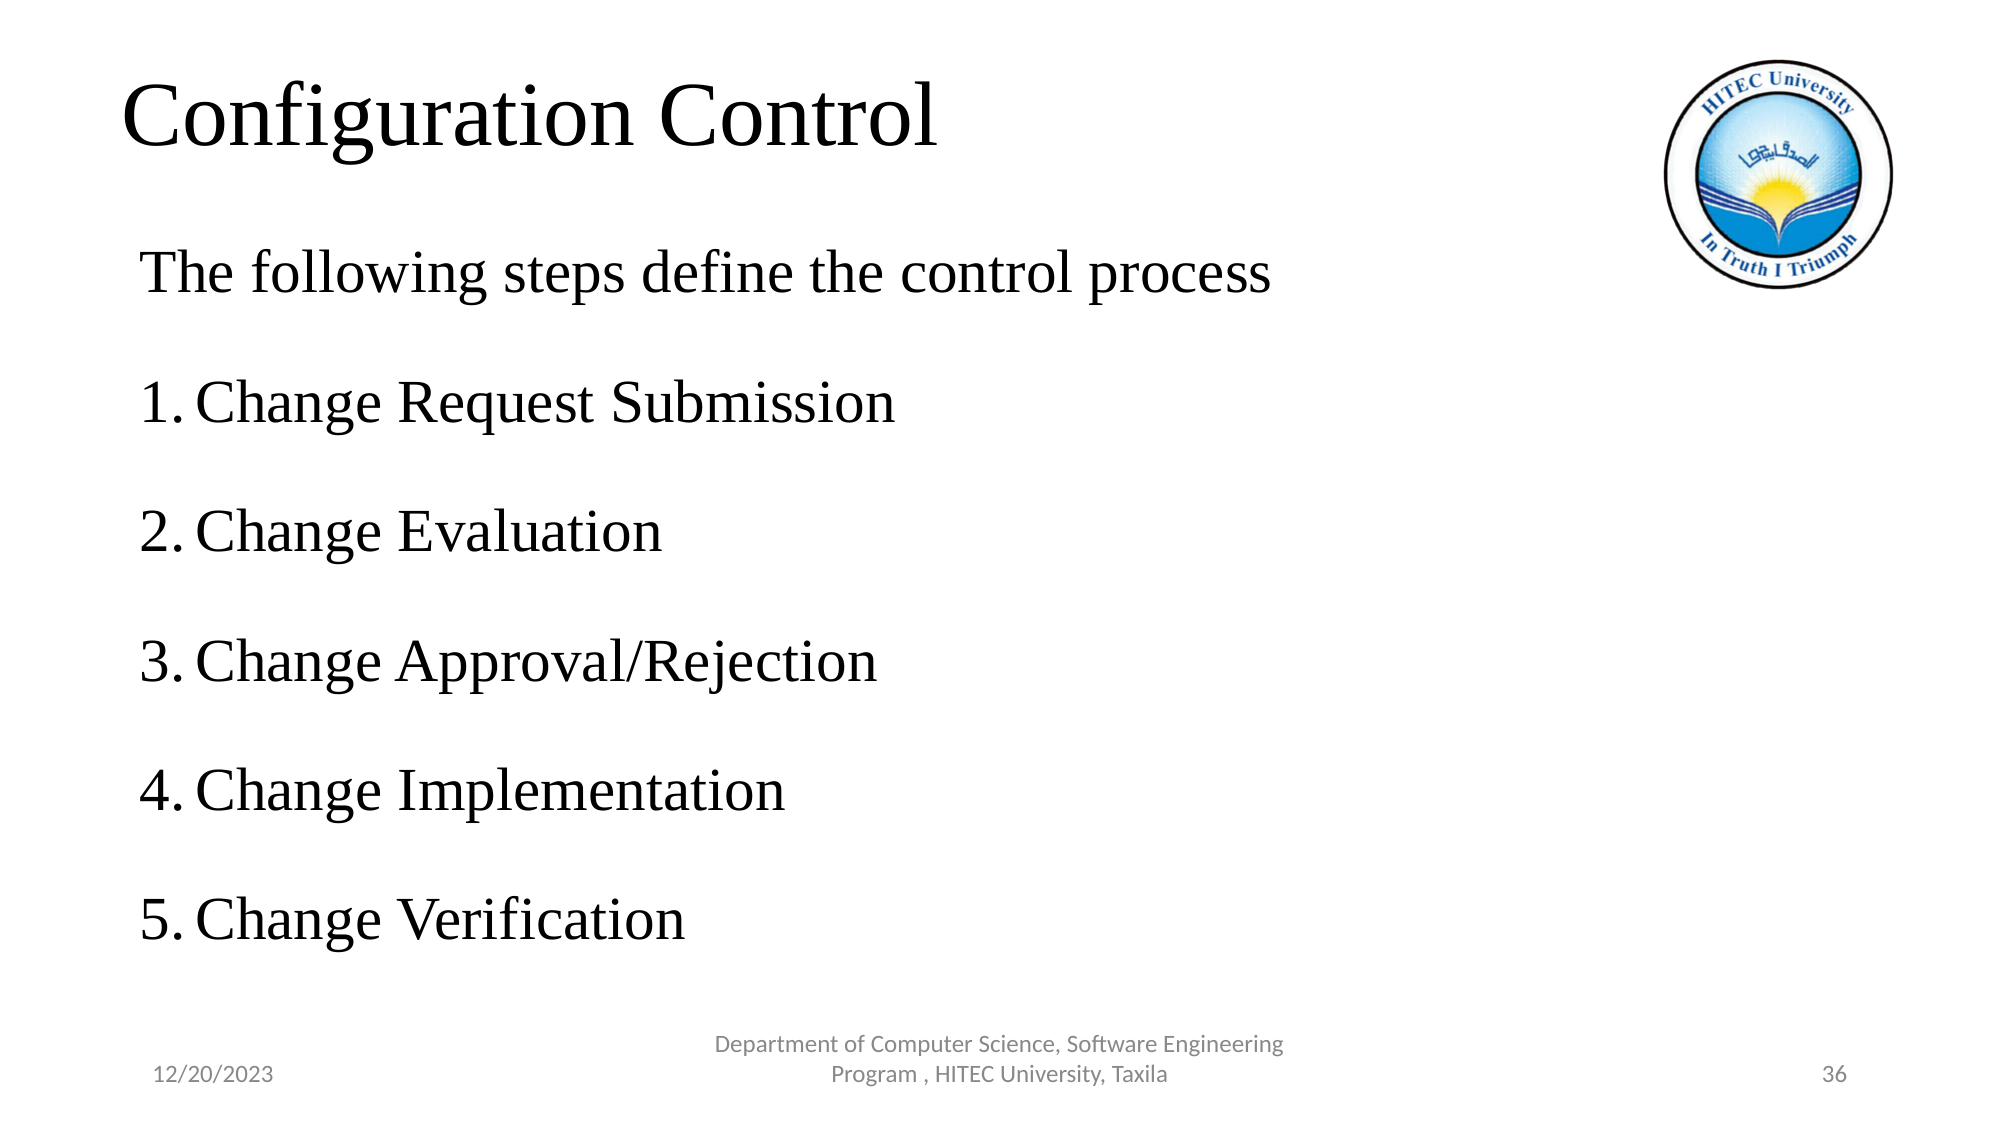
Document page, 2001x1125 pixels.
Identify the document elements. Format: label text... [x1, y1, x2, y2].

list The following steps define the control process Change Request Submission Change Evaluation Change Approval/Rejection Change Implementation Change Verification [105, 186, 1831, 968]
title Configuration Control [105, 6, 1831, 186]
footer Department of Computer Science, Software Engineering Program , HITEC University, Taxila [662, 1042, 1338, 1103]
slide_number 36 [1412, 1042, 1863, 1103]
picture [1663, 59, 1895, 291]
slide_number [137, 1042, 588, 1103]
